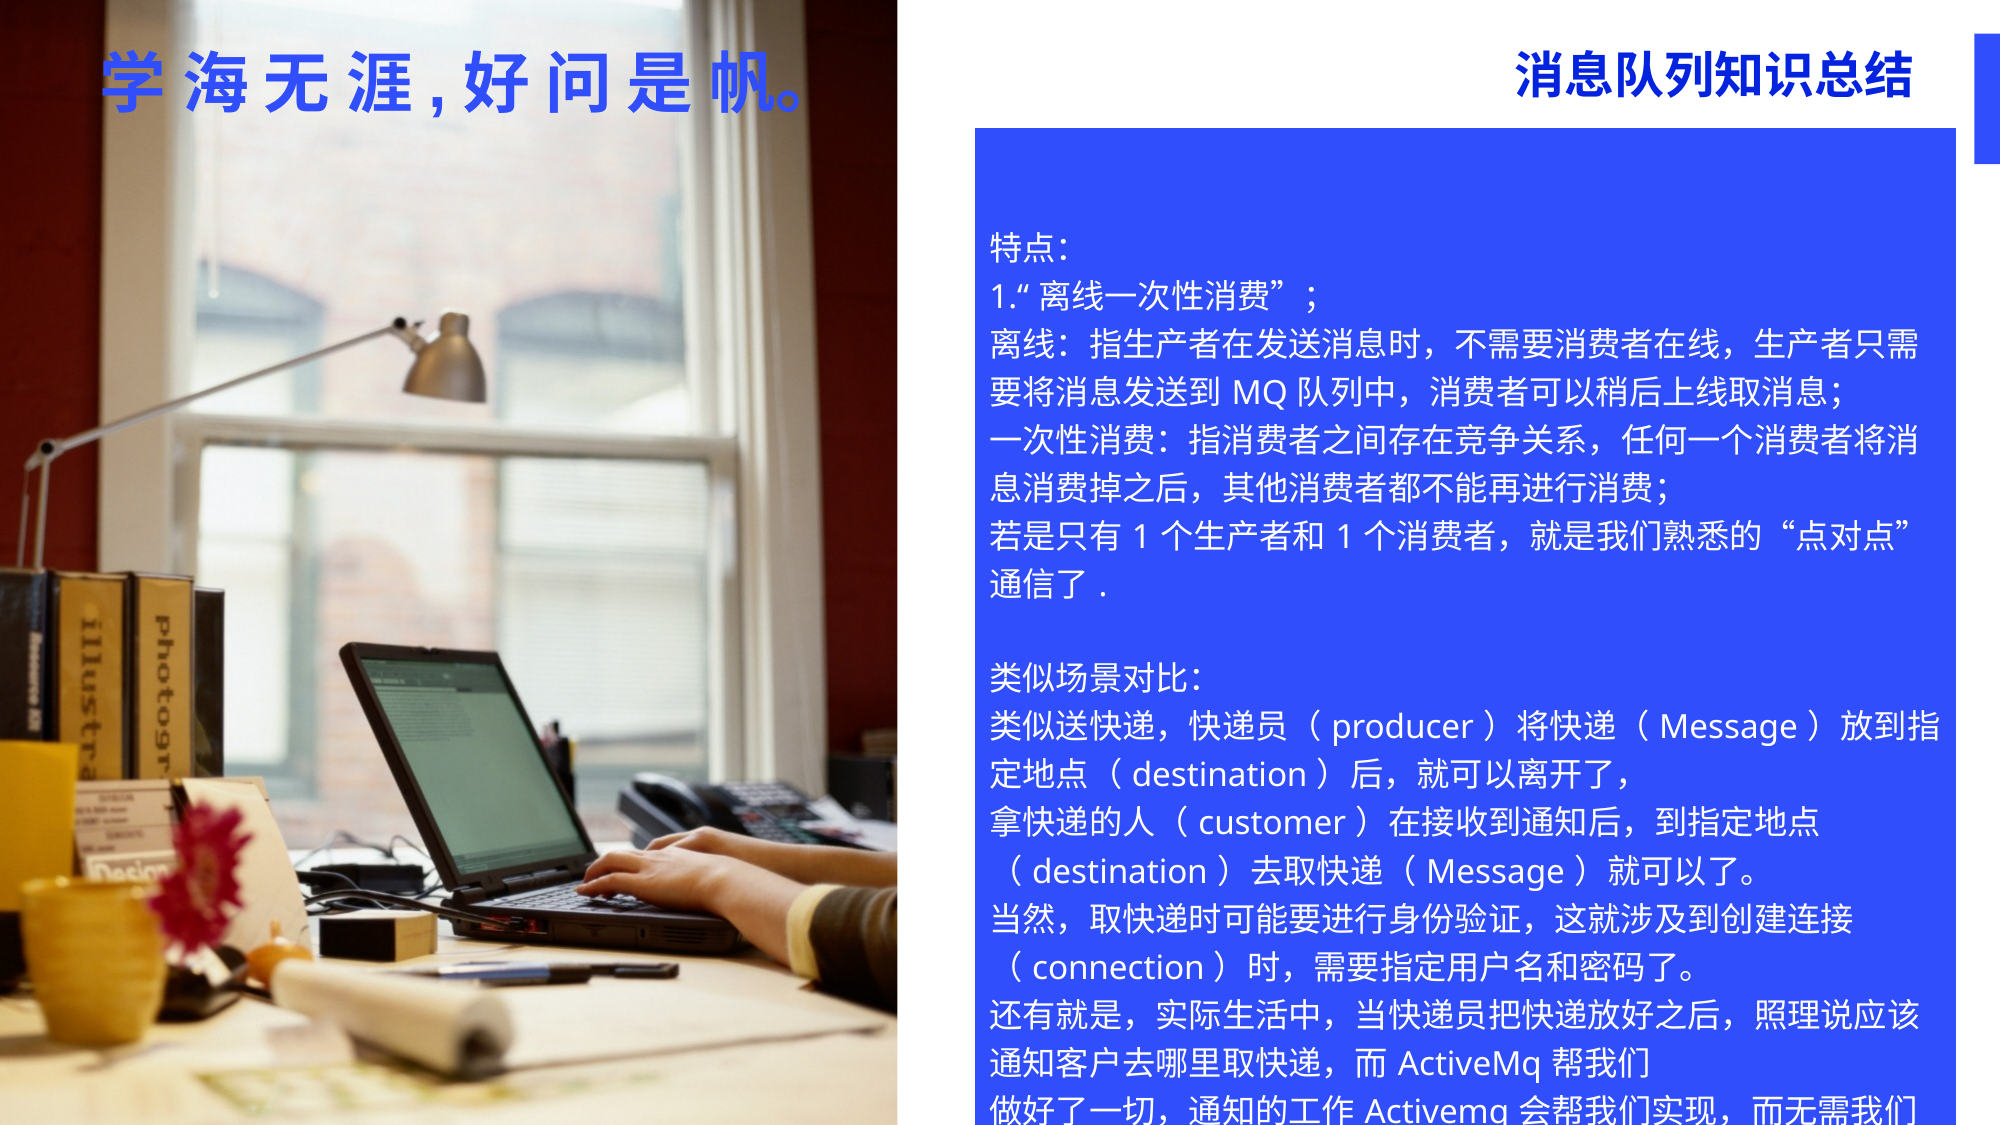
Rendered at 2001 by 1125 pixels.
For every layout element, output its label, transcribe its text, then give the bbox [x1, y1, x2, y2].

table_header 特点： 1.“离线一次性消费”； 离线：指生产者在发送消息时，不需要消费者在线，生产者只需要将消息发送到MQ队列中，消费者可以稍后上线取消息； 一次性消费：指消费者之间存在竞争关系，任何一个消费者将消息消费掉之后，其他消费者都不能再进行消费； 若是只有1个生产者和1个消费者，就是我们熟悉的“点对点”通信了. 类似场景对比： 类似送快递，快递员（producer）将快递（Message）放到指定地点（destination）后，就可以离开了， 拿快递的人（customer）在接收到通知后，到指定地点（destination）去取快递（Message）就可以了。 当然，取快递时可能要进行身份验证，这就涉及到创建连接（connection）时，需要指定用户名和密码了。 还有就是，实际生活中，当快递员把快递放好之后，照理说应该通知客户去哪里取快递，而ActiveMq帮我们 做好了一切，通知的工作Activemq会帮我们实现，而无需我们亲自编码通知消费者，生产者只需要将Message 放到Mq中即可，通知消费者的工作，mq会帮我们处理。 [975, 128, 1956, 1125]
text_box 消息队列知识总结 [1096, 33, 1929, 126]
text_box [0, 0, 898, 1125]
text_box [1973, 33, 2000, 165]
text_box 学 海 无 涯,好 问 是 帆。 [54, 33, 822, 129]
